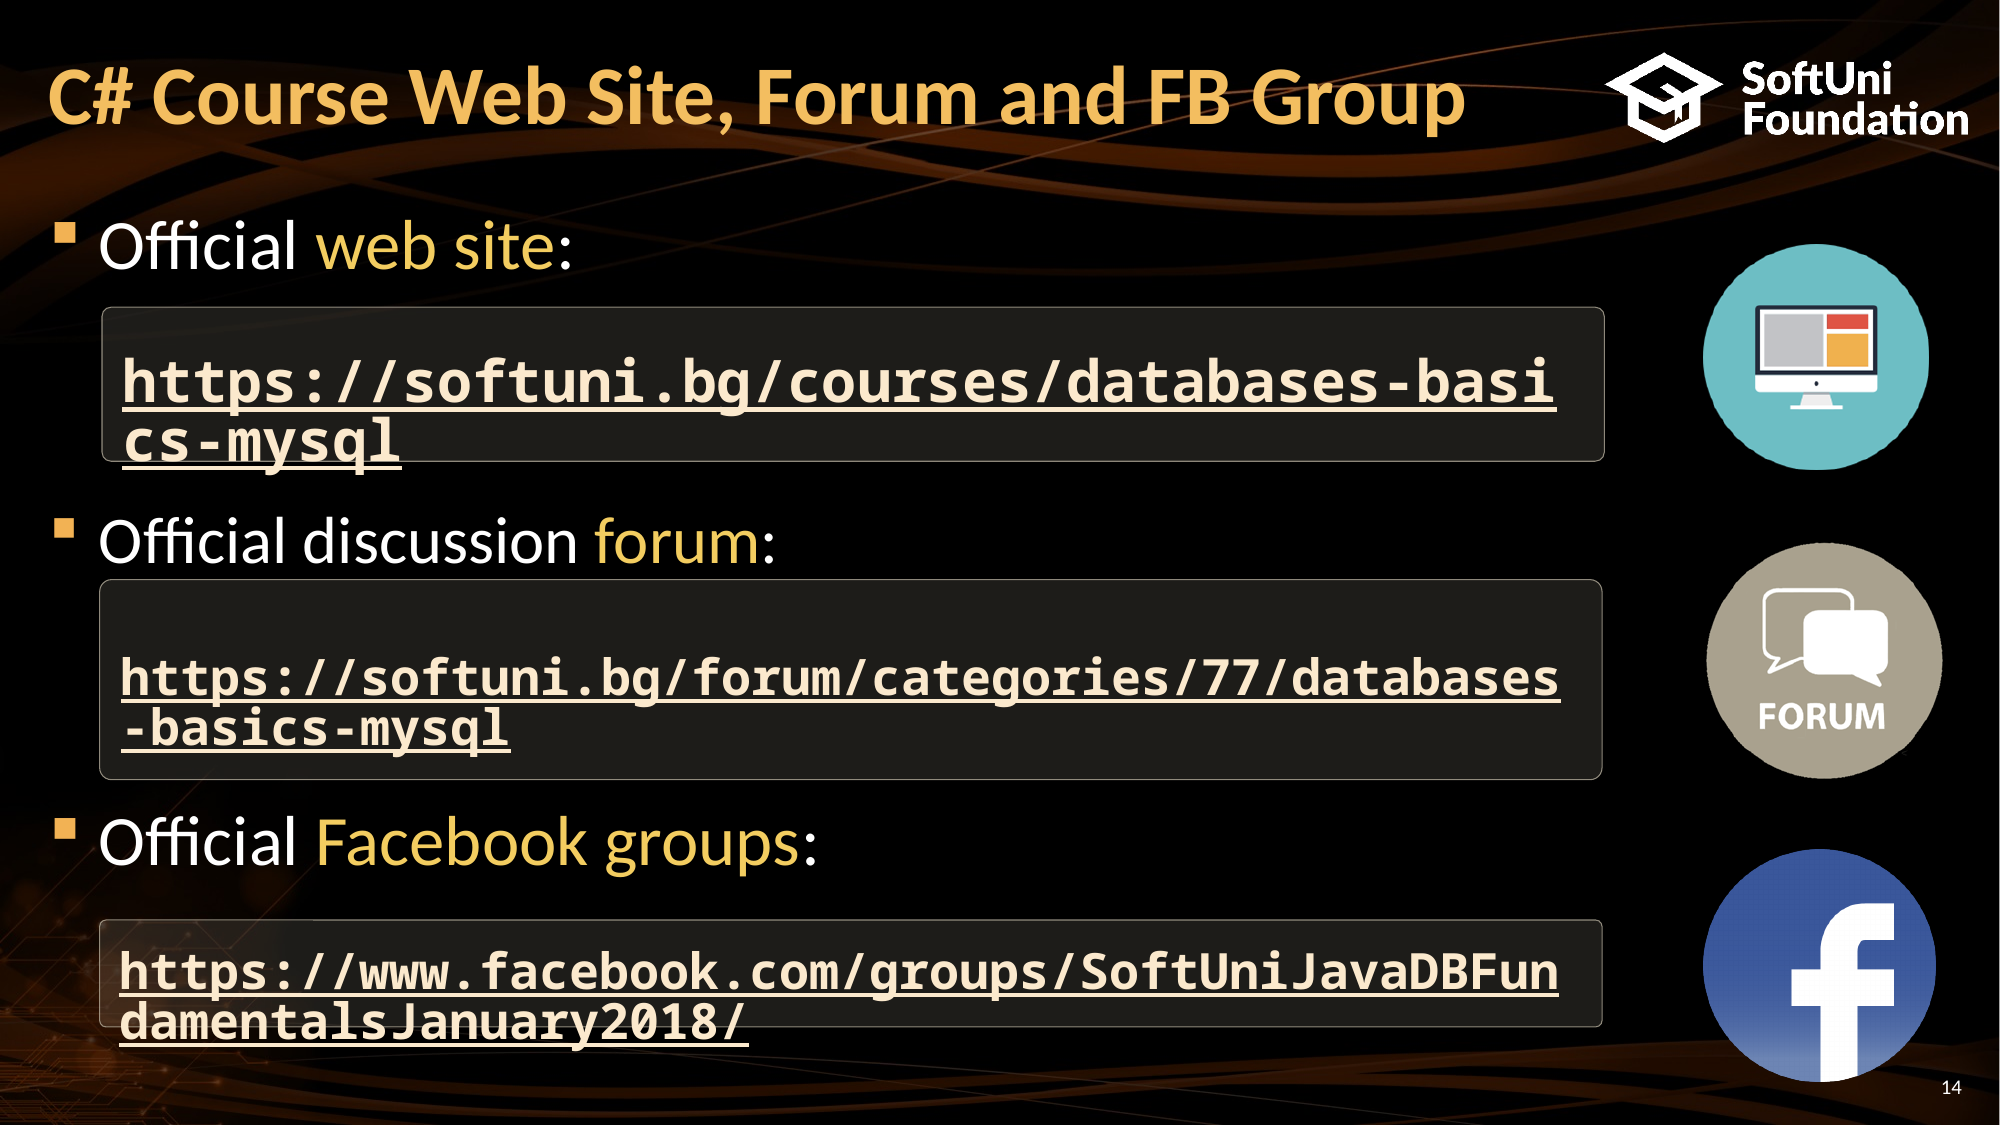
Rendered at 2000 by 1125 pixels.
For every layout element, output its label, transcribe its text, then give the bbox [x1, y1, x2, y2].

picture [0, 0, 2000, 1125]
text_box https://softuni.bg/forum/categories/77/databases-basics-mysql [99, 579, 1603, 780]
title C# Course Web Site, Forum and FB Group [30, 6, 1602, 189]
text_box https://softuni.bg/courses/databases-basics-mysql [101, 307, 1605, 462]
list Official web site: Official discussion forum: Official Facebook groups: [31, 188, 1968, 1103]
text_box https://www.facebook.com/groups/SoftUniJavaDBFundamentalsJanuary2018/ [99, 919, 1603, 1027]
